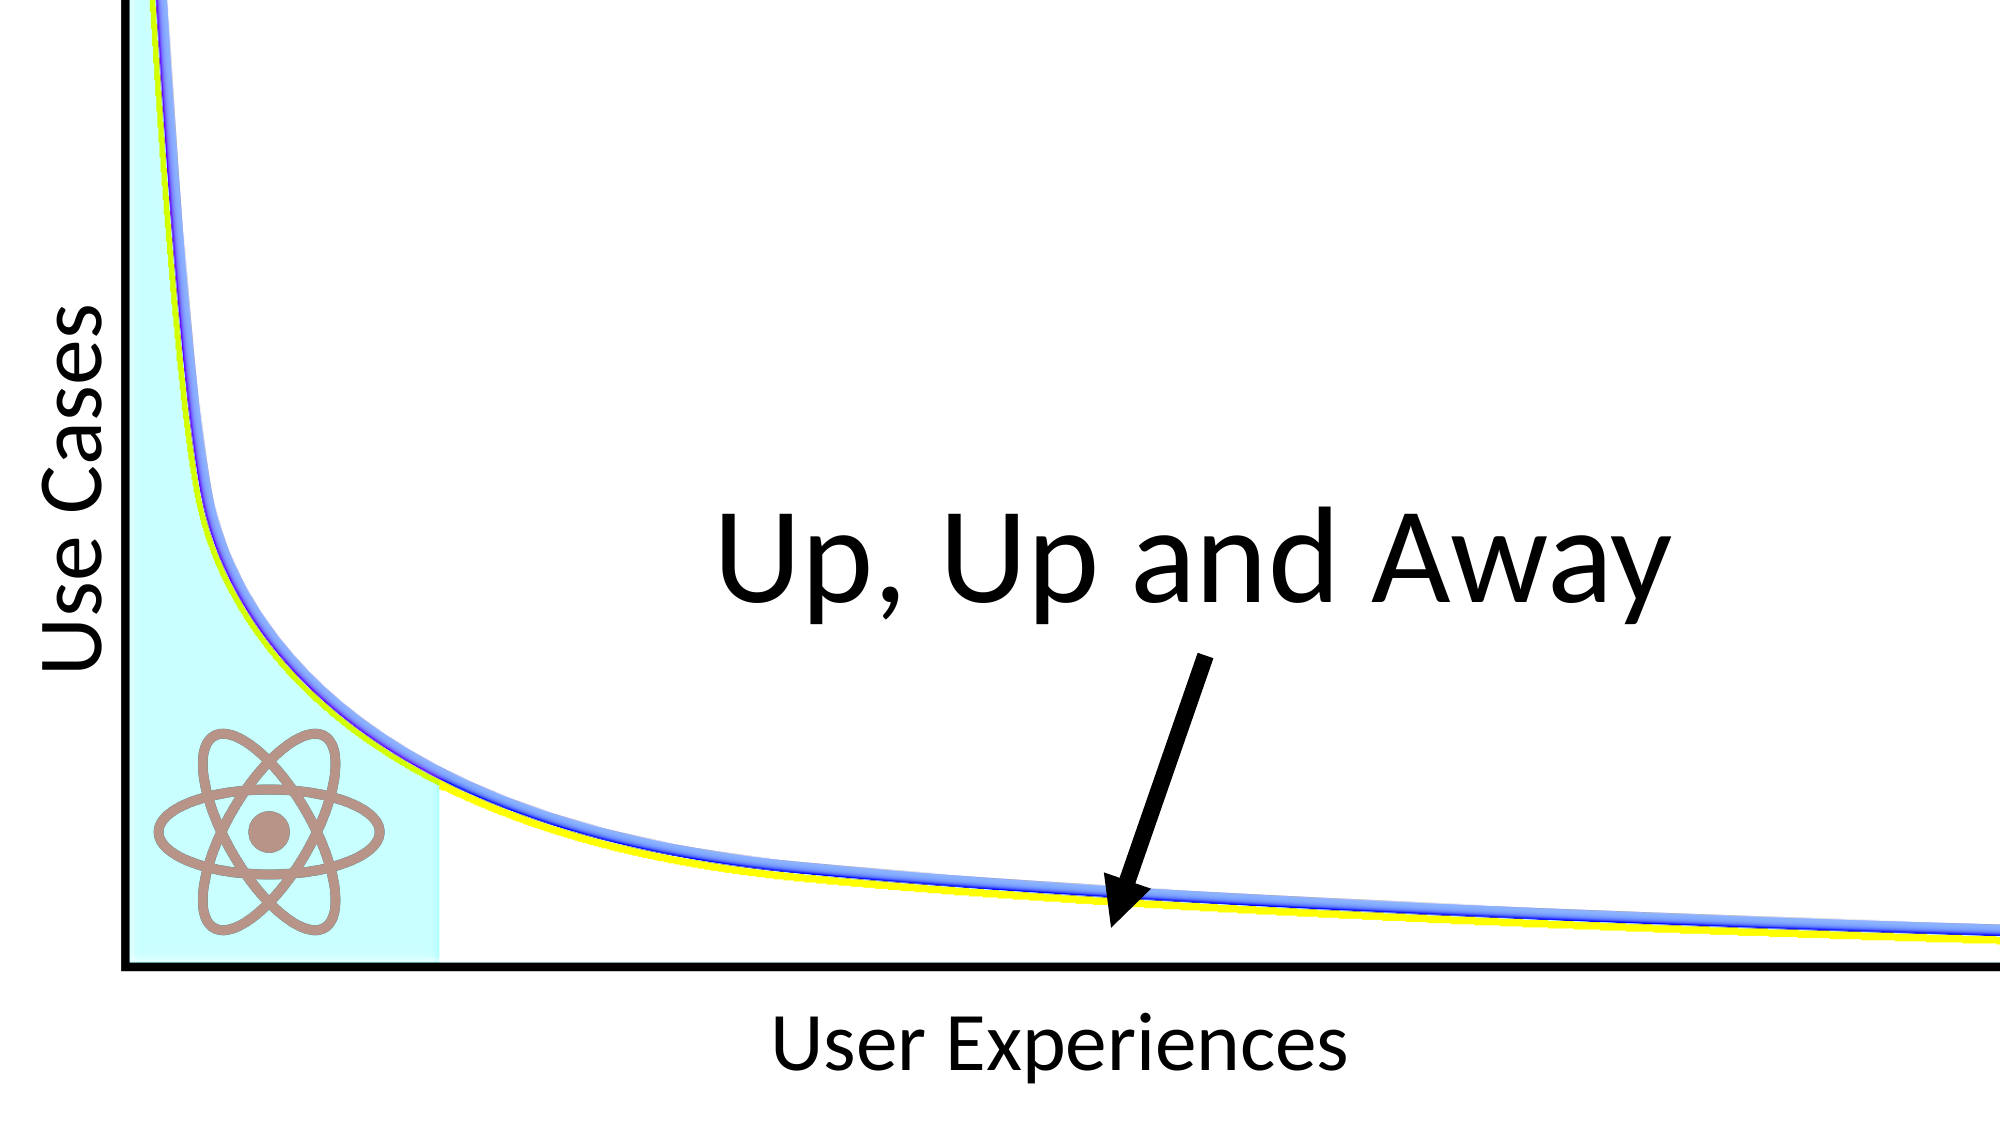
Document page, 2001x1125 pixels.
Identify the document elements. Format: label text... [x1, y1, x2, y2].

text_box Use Cases [2, 0, 73, 980]
text_box User Experiences [137, 999, 1983, 1095]
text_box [1111, 655, 1206, 928]
picture [73, 0, 2000, 999]
